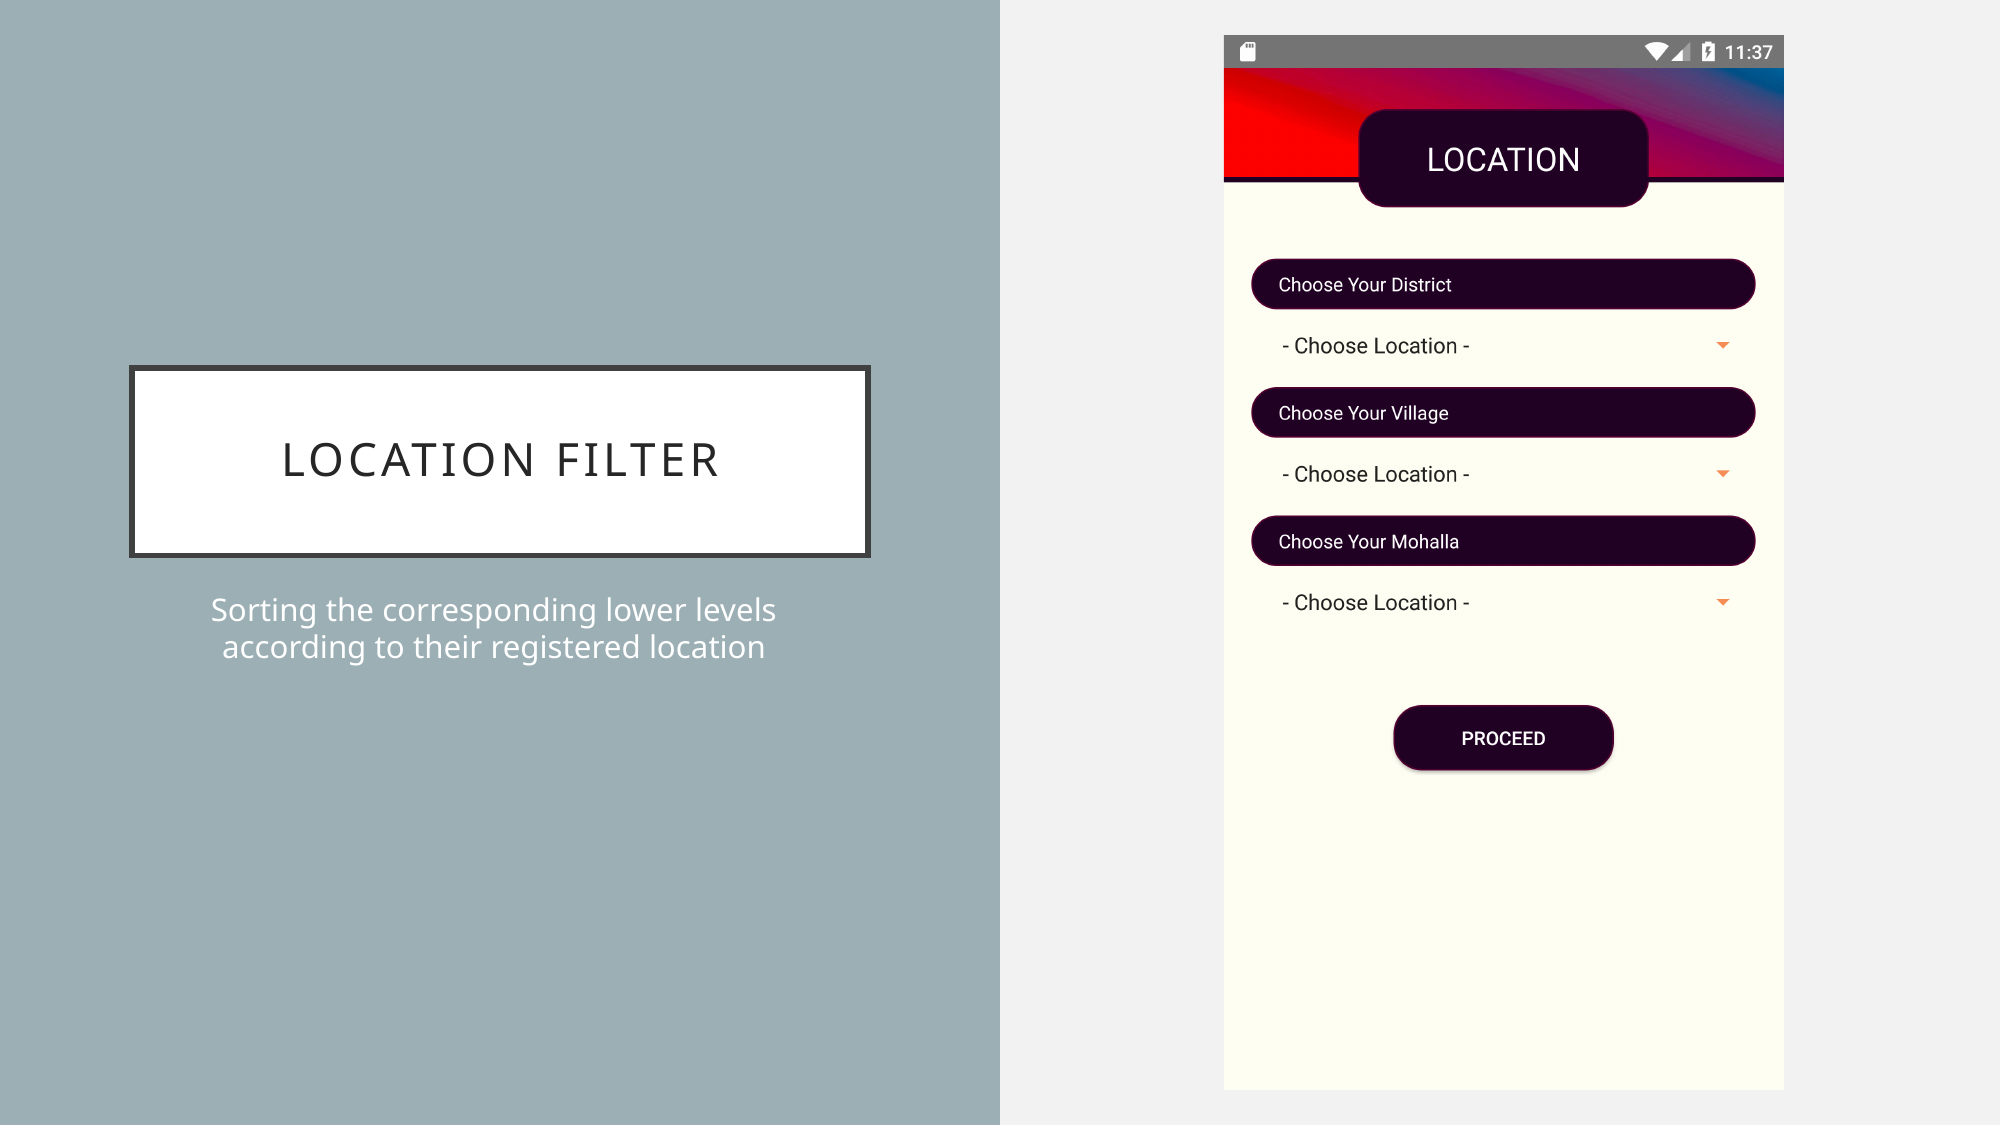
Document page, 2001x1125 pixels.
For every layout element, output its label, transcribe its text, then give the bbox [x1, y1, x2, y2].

title Location filter [129, 365, 871, 558]
picture [1223, 35, 1784, 1090]
list Sorting the corresponding lower levels according to their registered location [183, 582, 806, 943]
